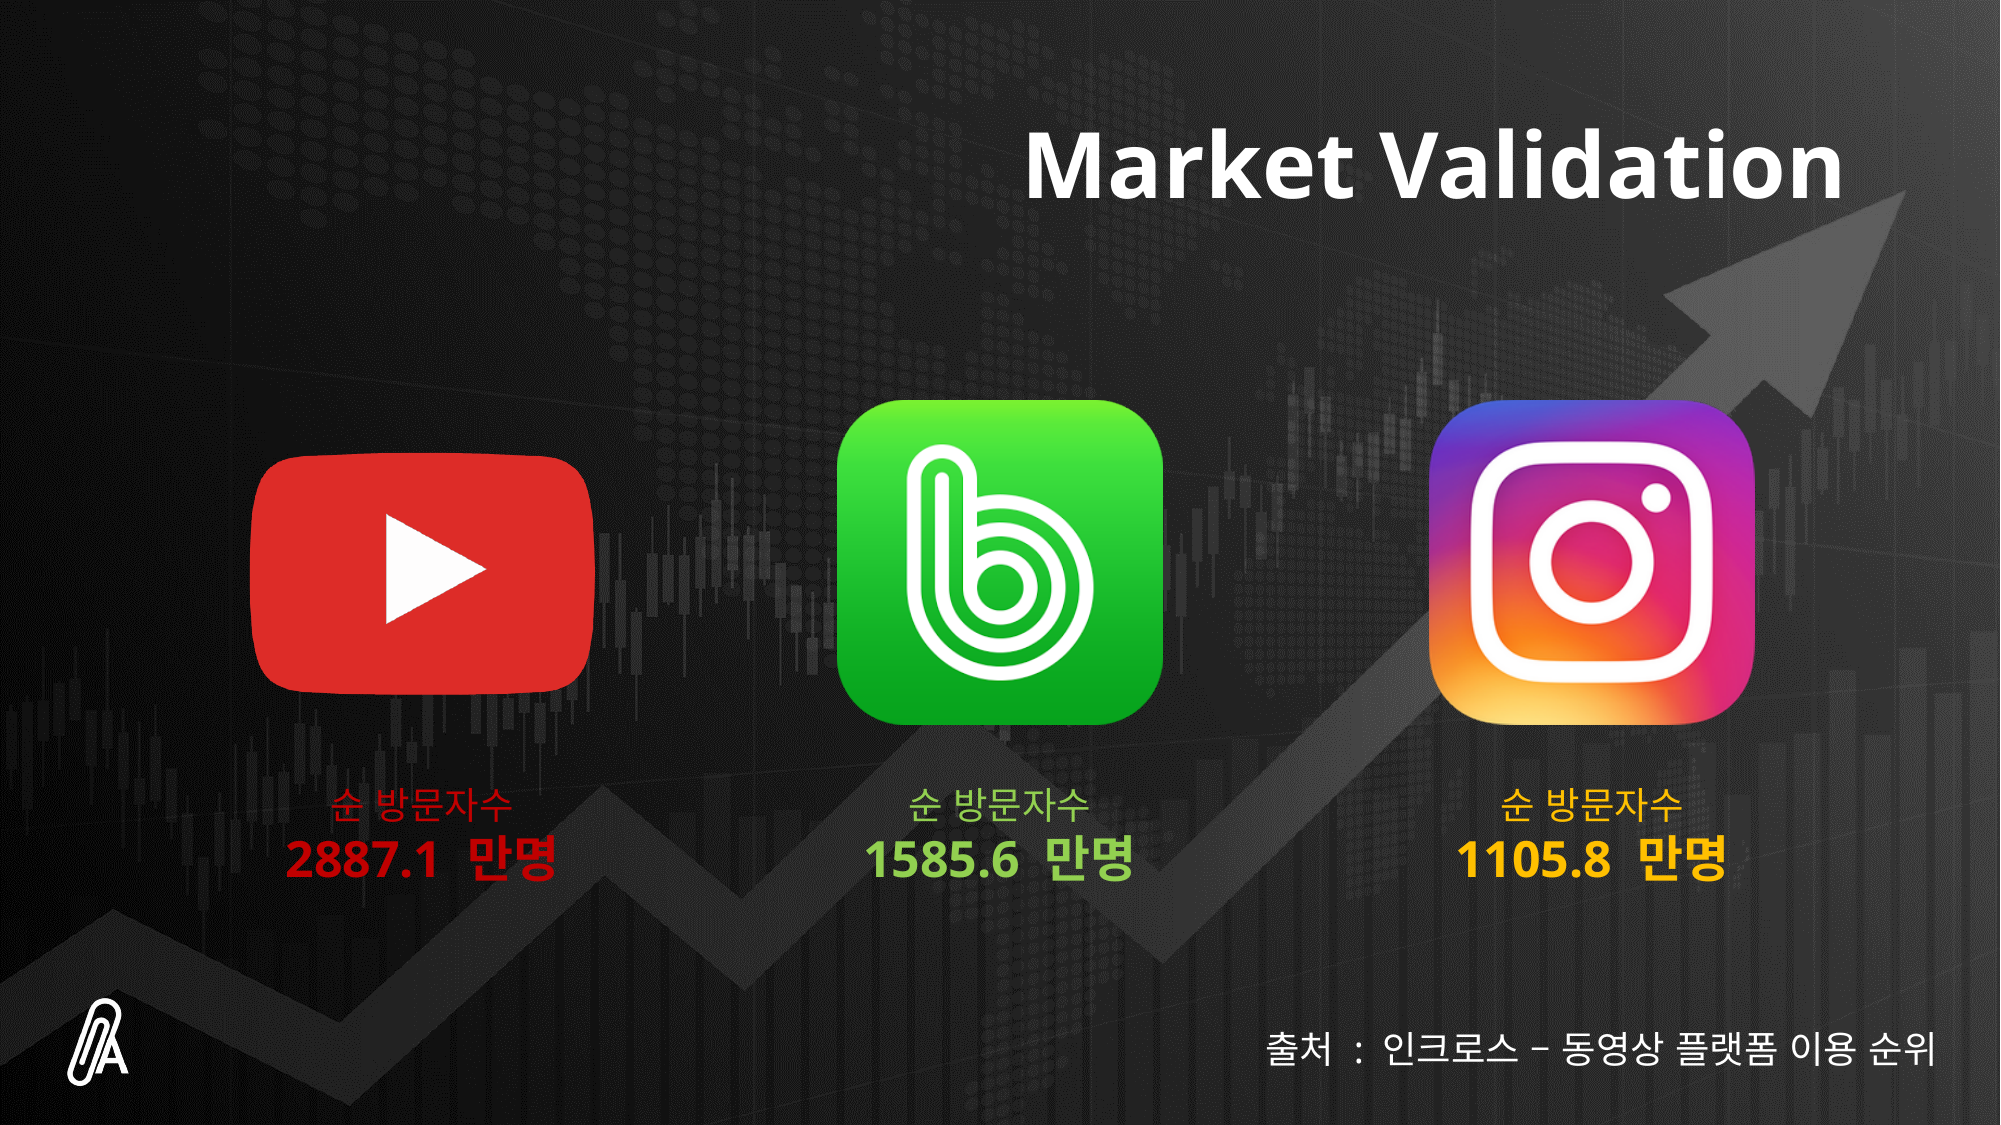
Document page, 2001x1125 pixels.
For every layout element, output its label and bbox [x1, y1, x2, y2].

text_box [738, 400, 1262, 897]
text_box [160, 385, 685, 897]
picture [0, 0, 2000, 1125]
text_box [1330, 400, 1855, 897]
